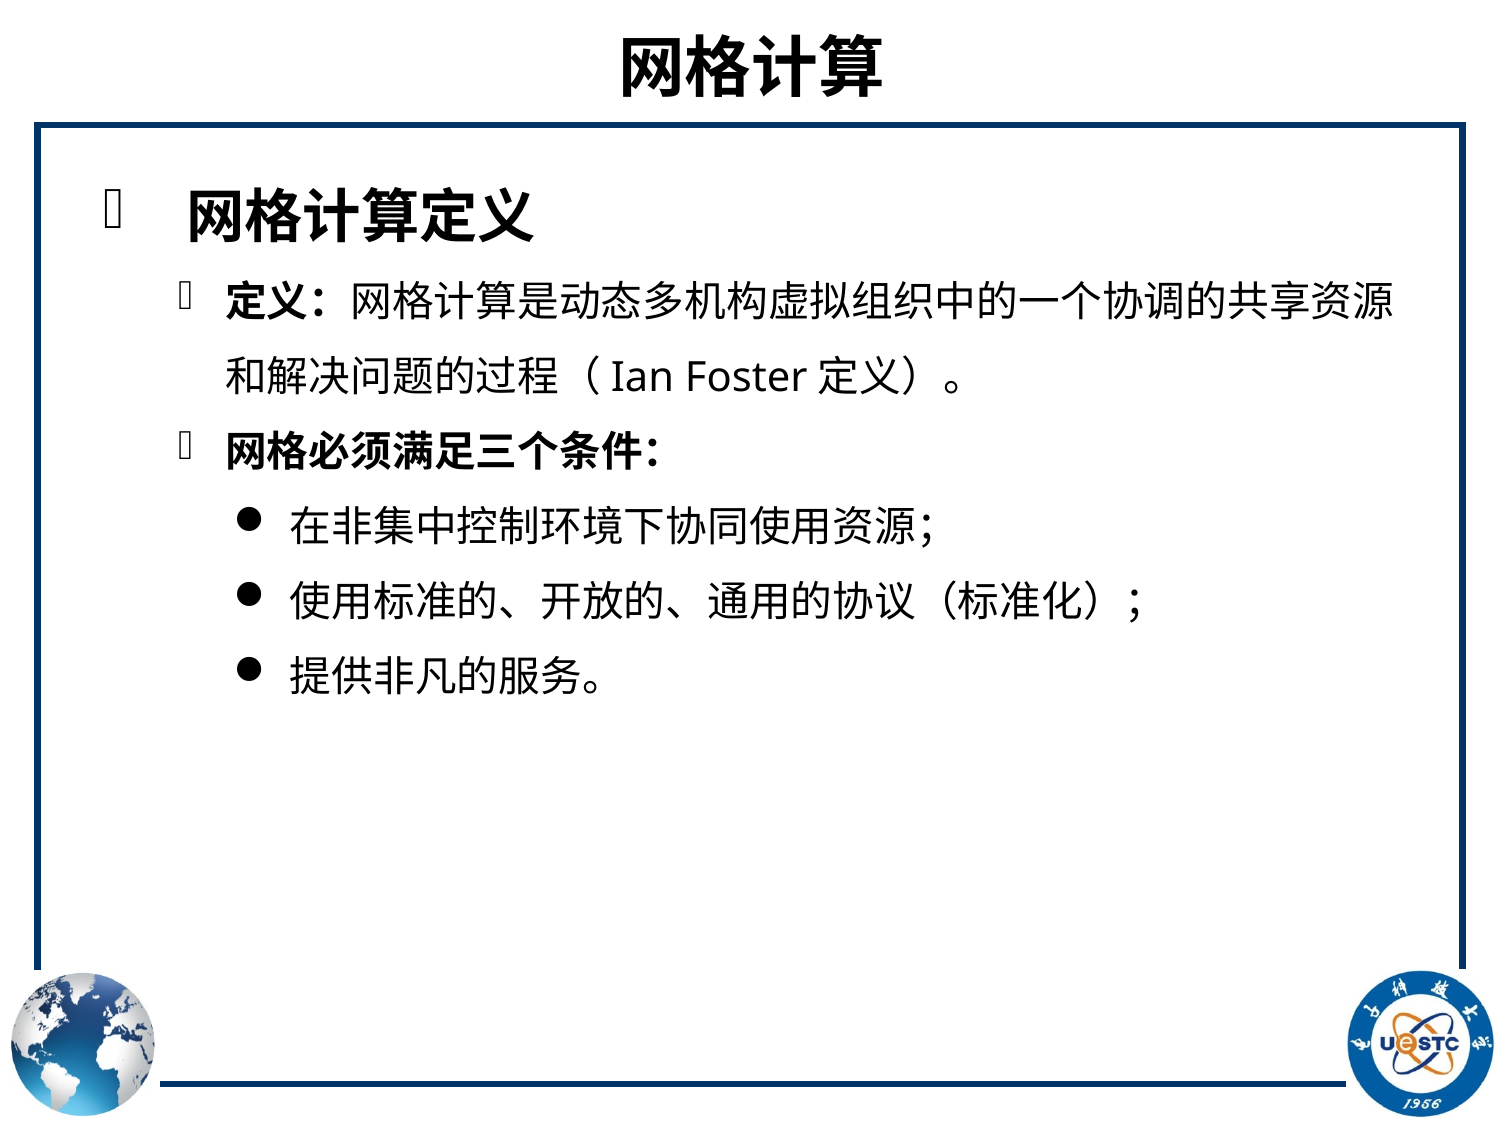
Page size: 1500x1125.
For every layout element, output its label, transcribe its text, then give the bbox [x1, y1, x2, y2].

picture [1346, 969, 1495, 1118]
title 网格计算 [41, 19, 1463, 112]
text_box 网格计算定义 定义：网格计算是动态多机构虚拟组织中的一个协调的共享资源和解决问题的过程（Ian Foster定义）。 网格必须满足三个条件： 在非集中控制环境下协同使用资源； 使用标准的、开放的、通用的协议（标准化）； 提供非凡的服务。 [88, 137, 1439, 1036]
picture [0, 970, 160, 1118]
